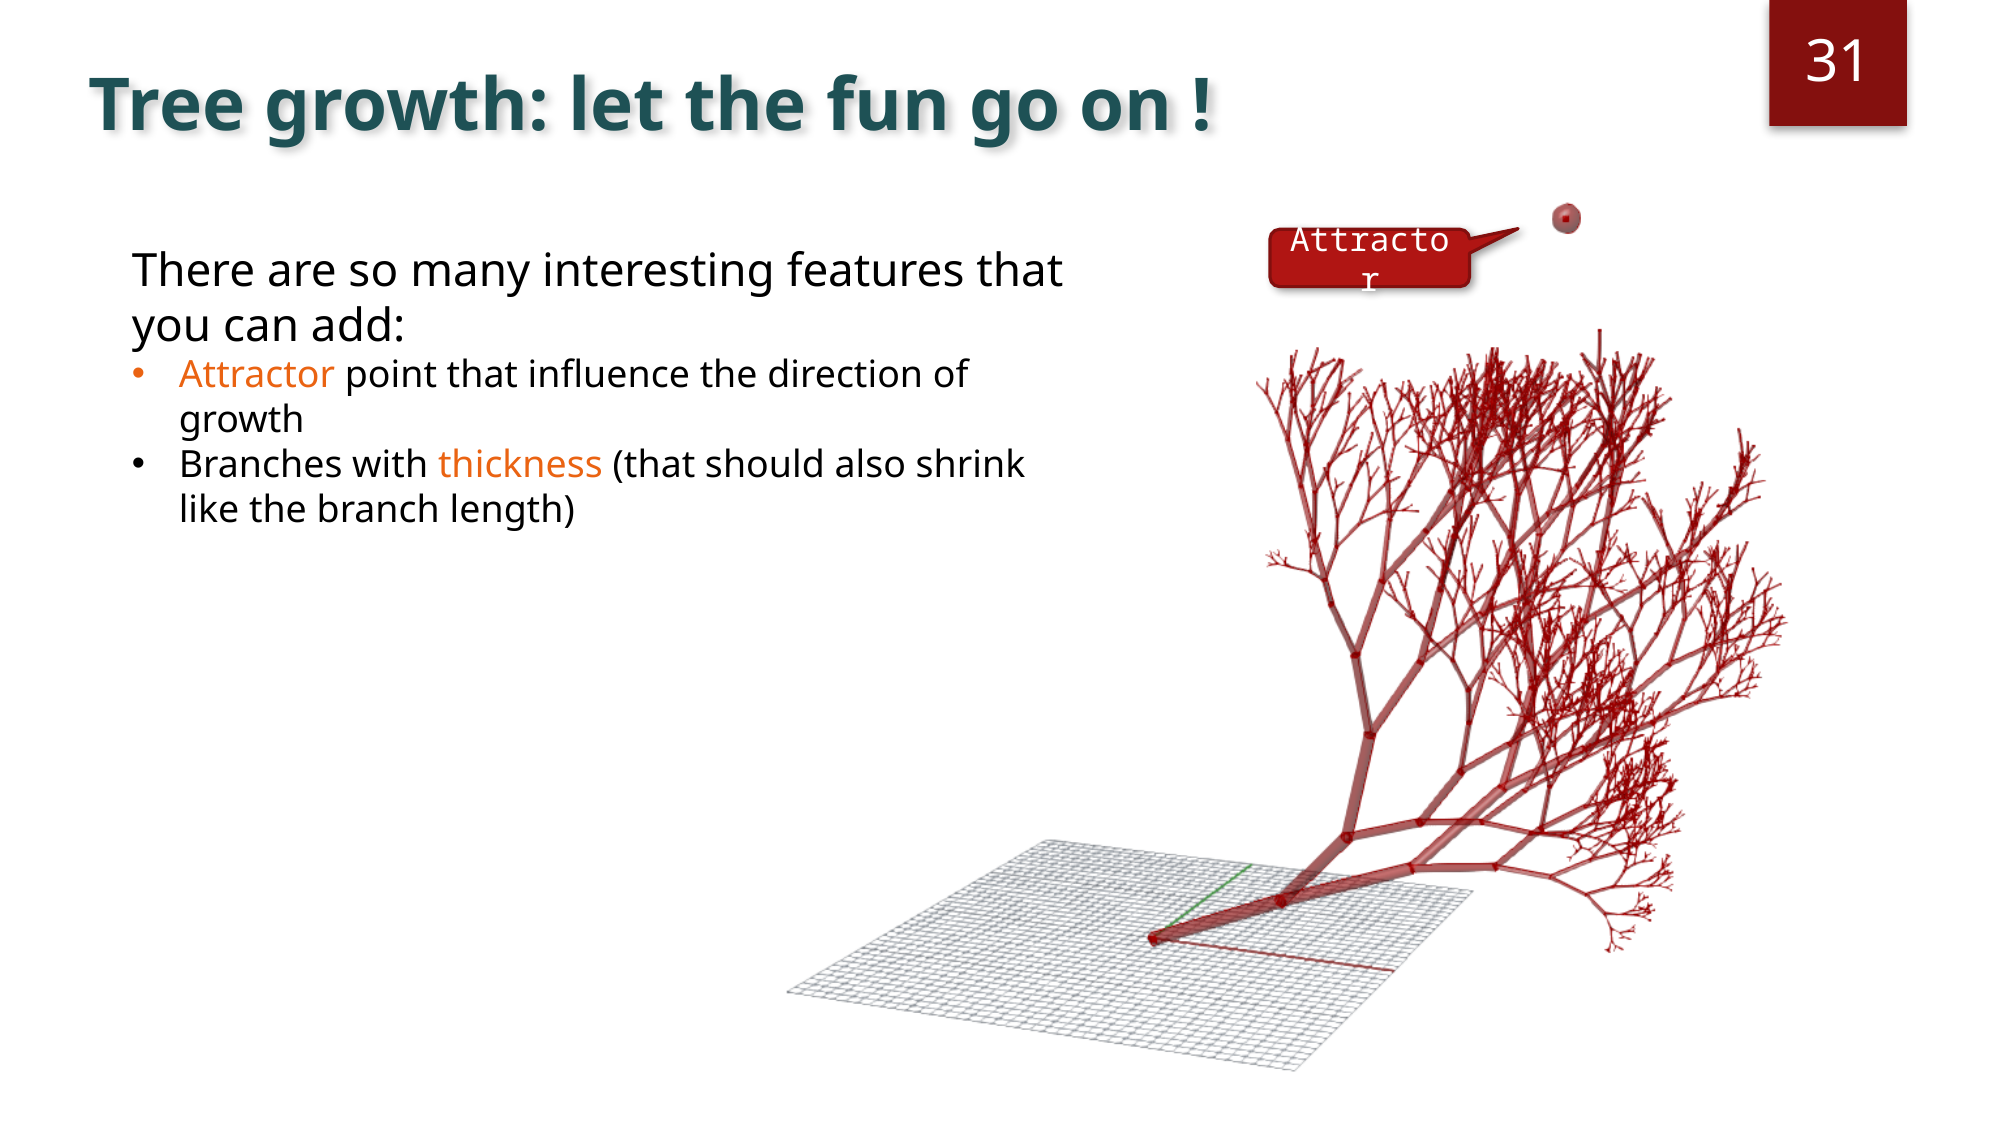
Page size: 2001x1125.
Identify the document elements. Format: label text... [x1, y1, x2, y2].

title Tree growth: let the fun go on ! [74, 49, 1712, 146]
slide_number 31 [1769, 0, 1907, 126]
picture [753, 165, 1817, 1125]
text_box There are so many interesting features that you can add: Attractor point that influence the direction of growth Branches with thickness (that should also shrink like the branch length) [117, 232, 747, 583]
